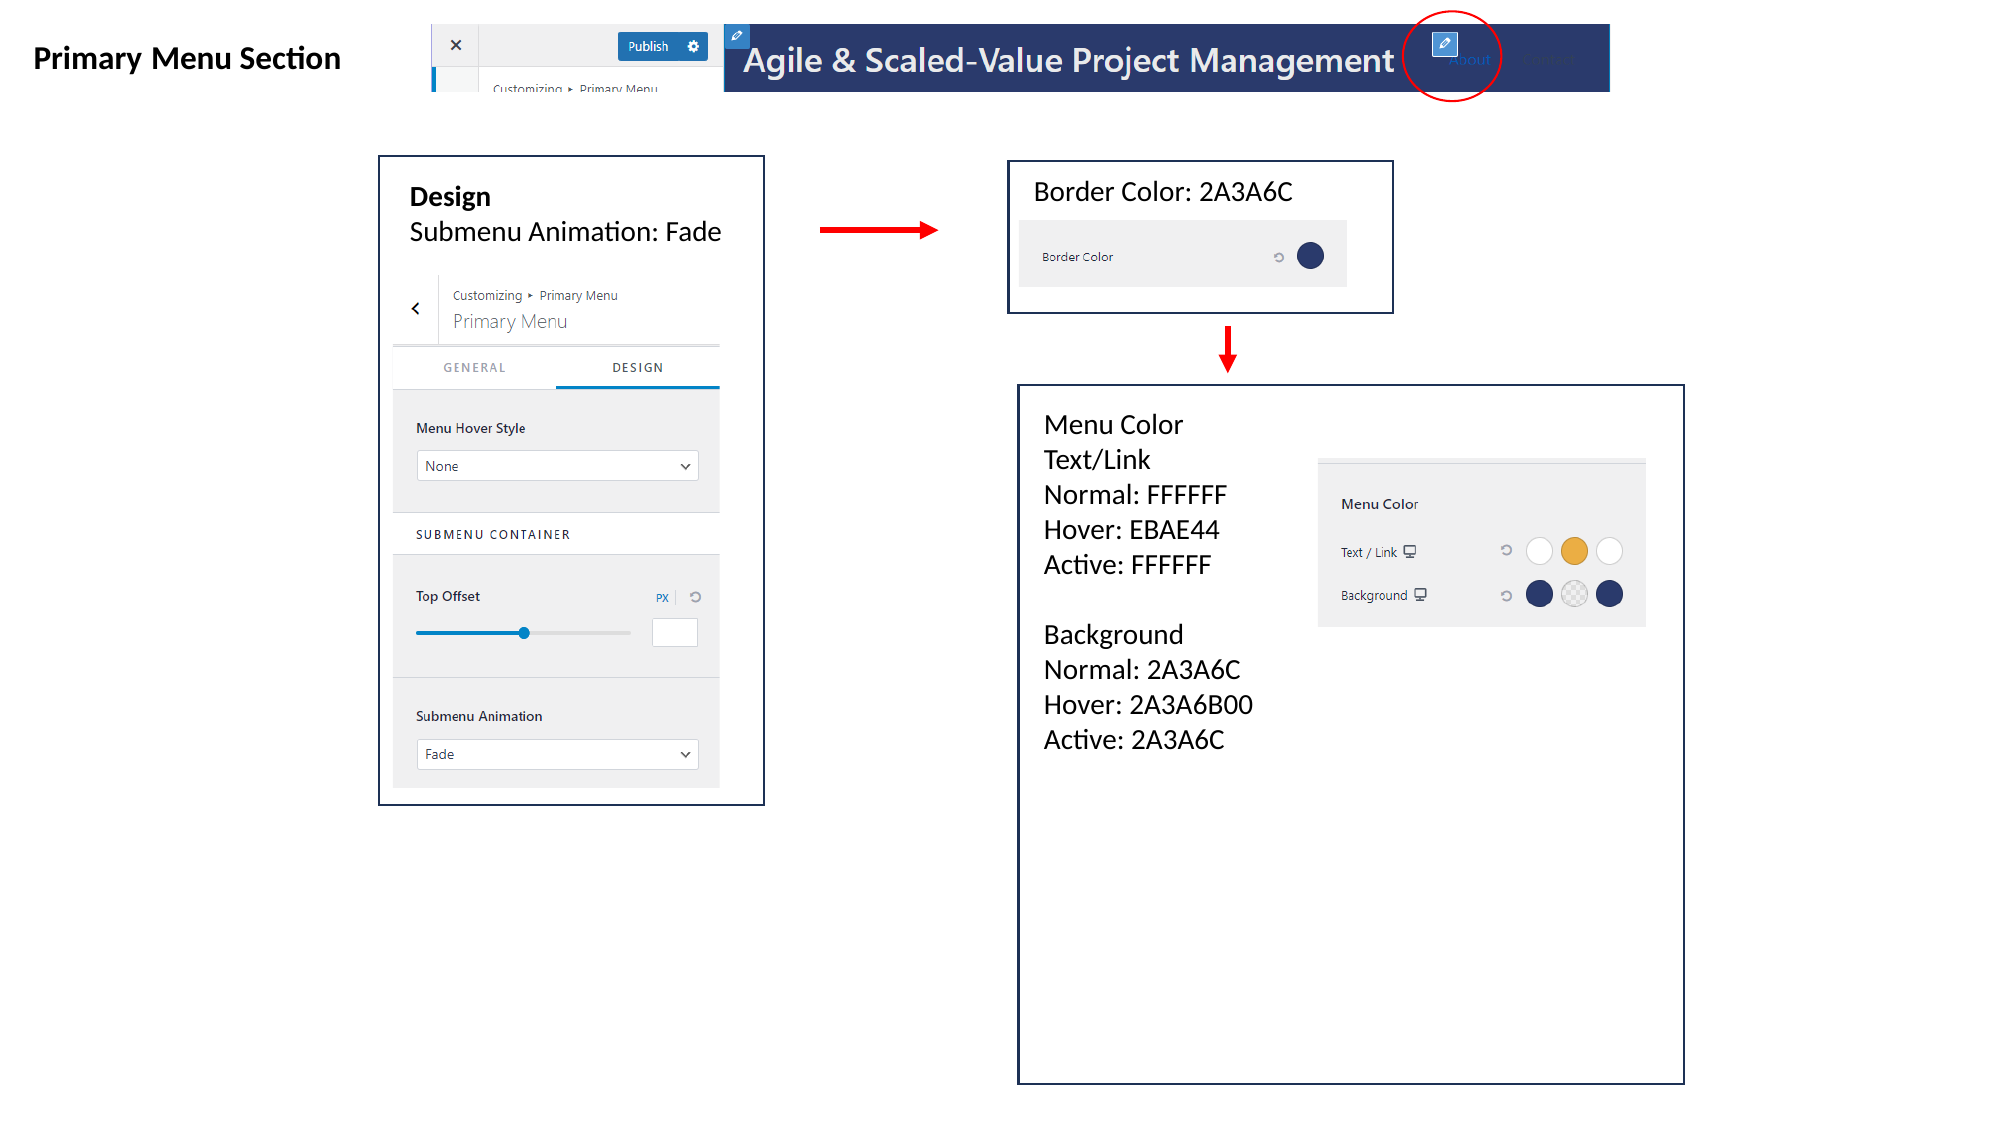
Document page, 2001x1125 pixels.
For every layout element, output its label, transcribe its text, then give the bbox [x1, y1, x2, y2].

text_box [1420, 92, 1484, 103]
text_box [378, 156, 764, 805]
picture [431, 24, 723, 92]
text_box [1018, 384, 1685, 1085]
text_box [1416, 10, 1488, 24]
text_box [1008, 160, 1394, 314]
text_box Primary Menu Section [18, 24, 432, 130]
picture [726, 24, 1608, 92]
